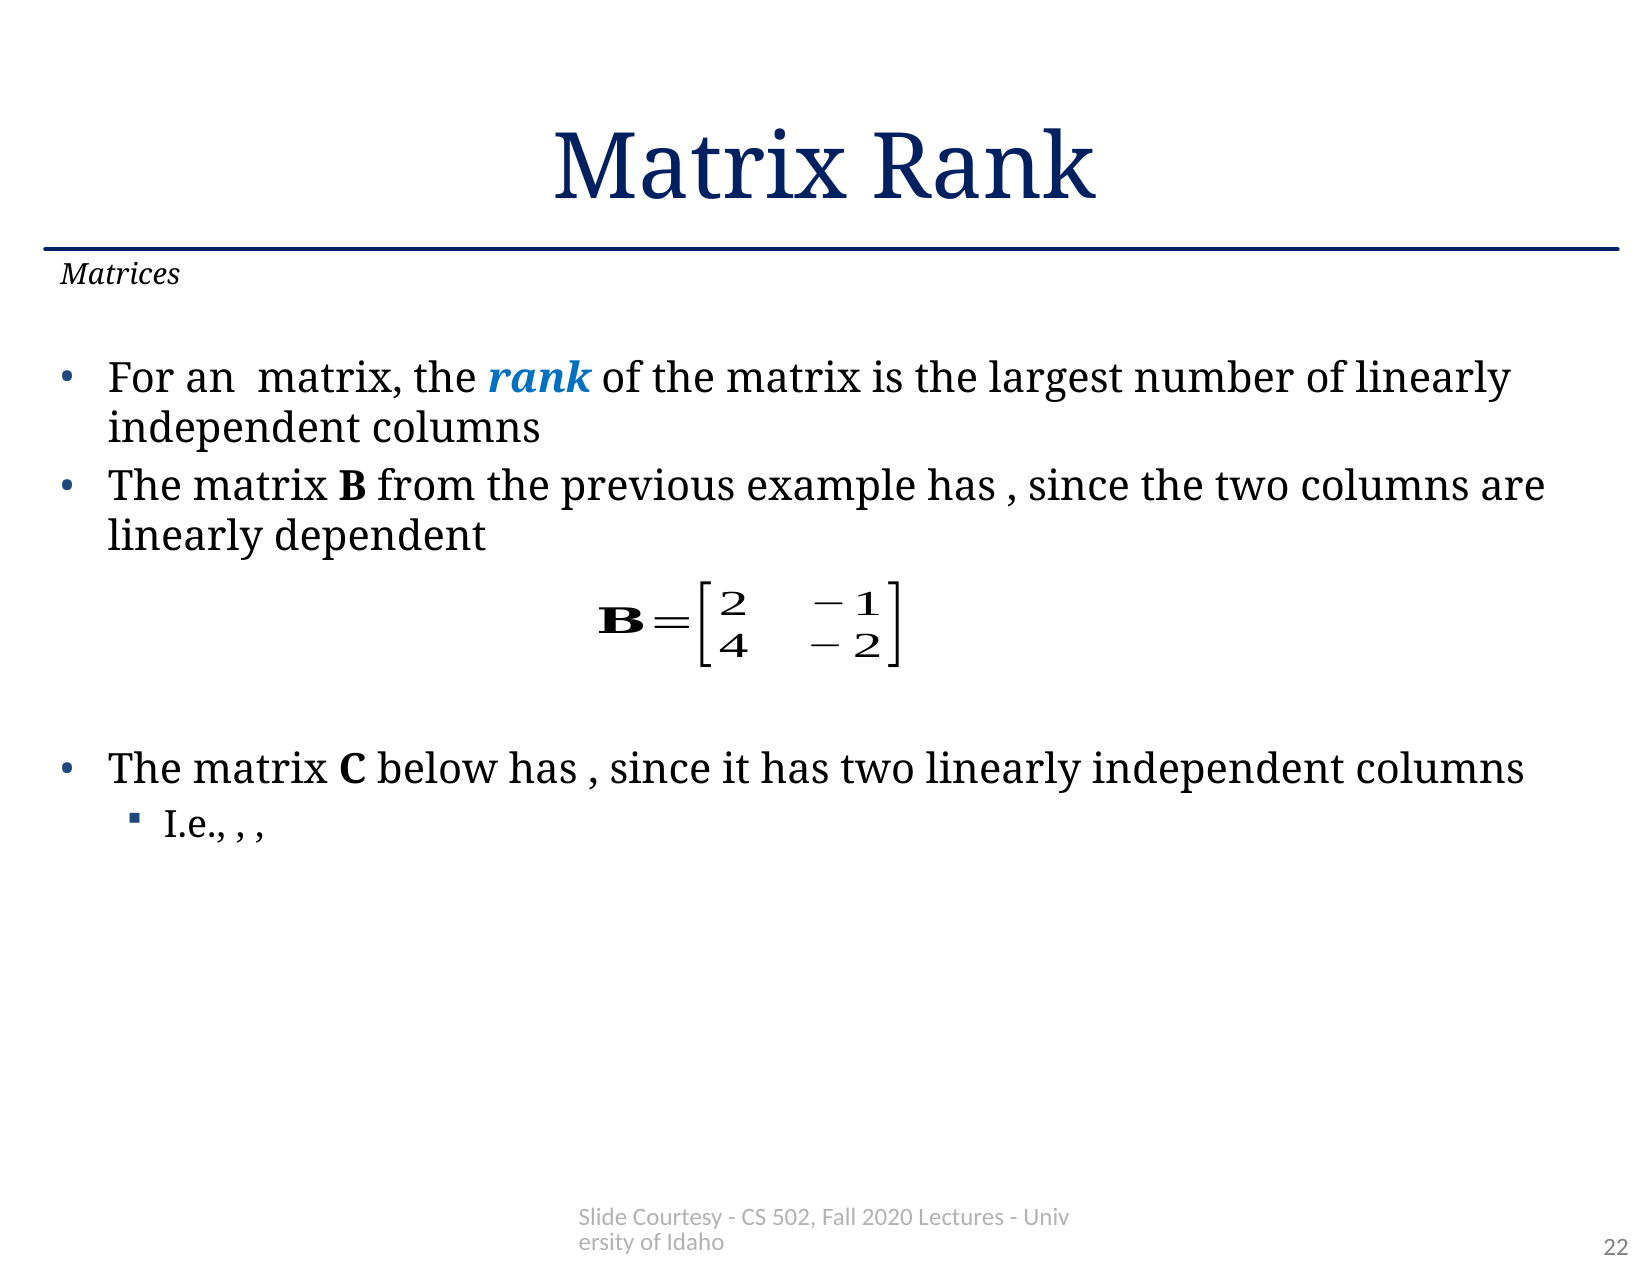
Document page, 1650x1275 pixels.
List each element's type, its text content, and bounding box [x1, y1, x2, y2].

footer Slide Courtesy - CS 502, Fall 2020 Lectures - University of Idaho [563, 1181, 1087, 1250]
title Matrix Rank [0, 75, 1650, 248]
list Matrices [45, 247, 1062, 306]
